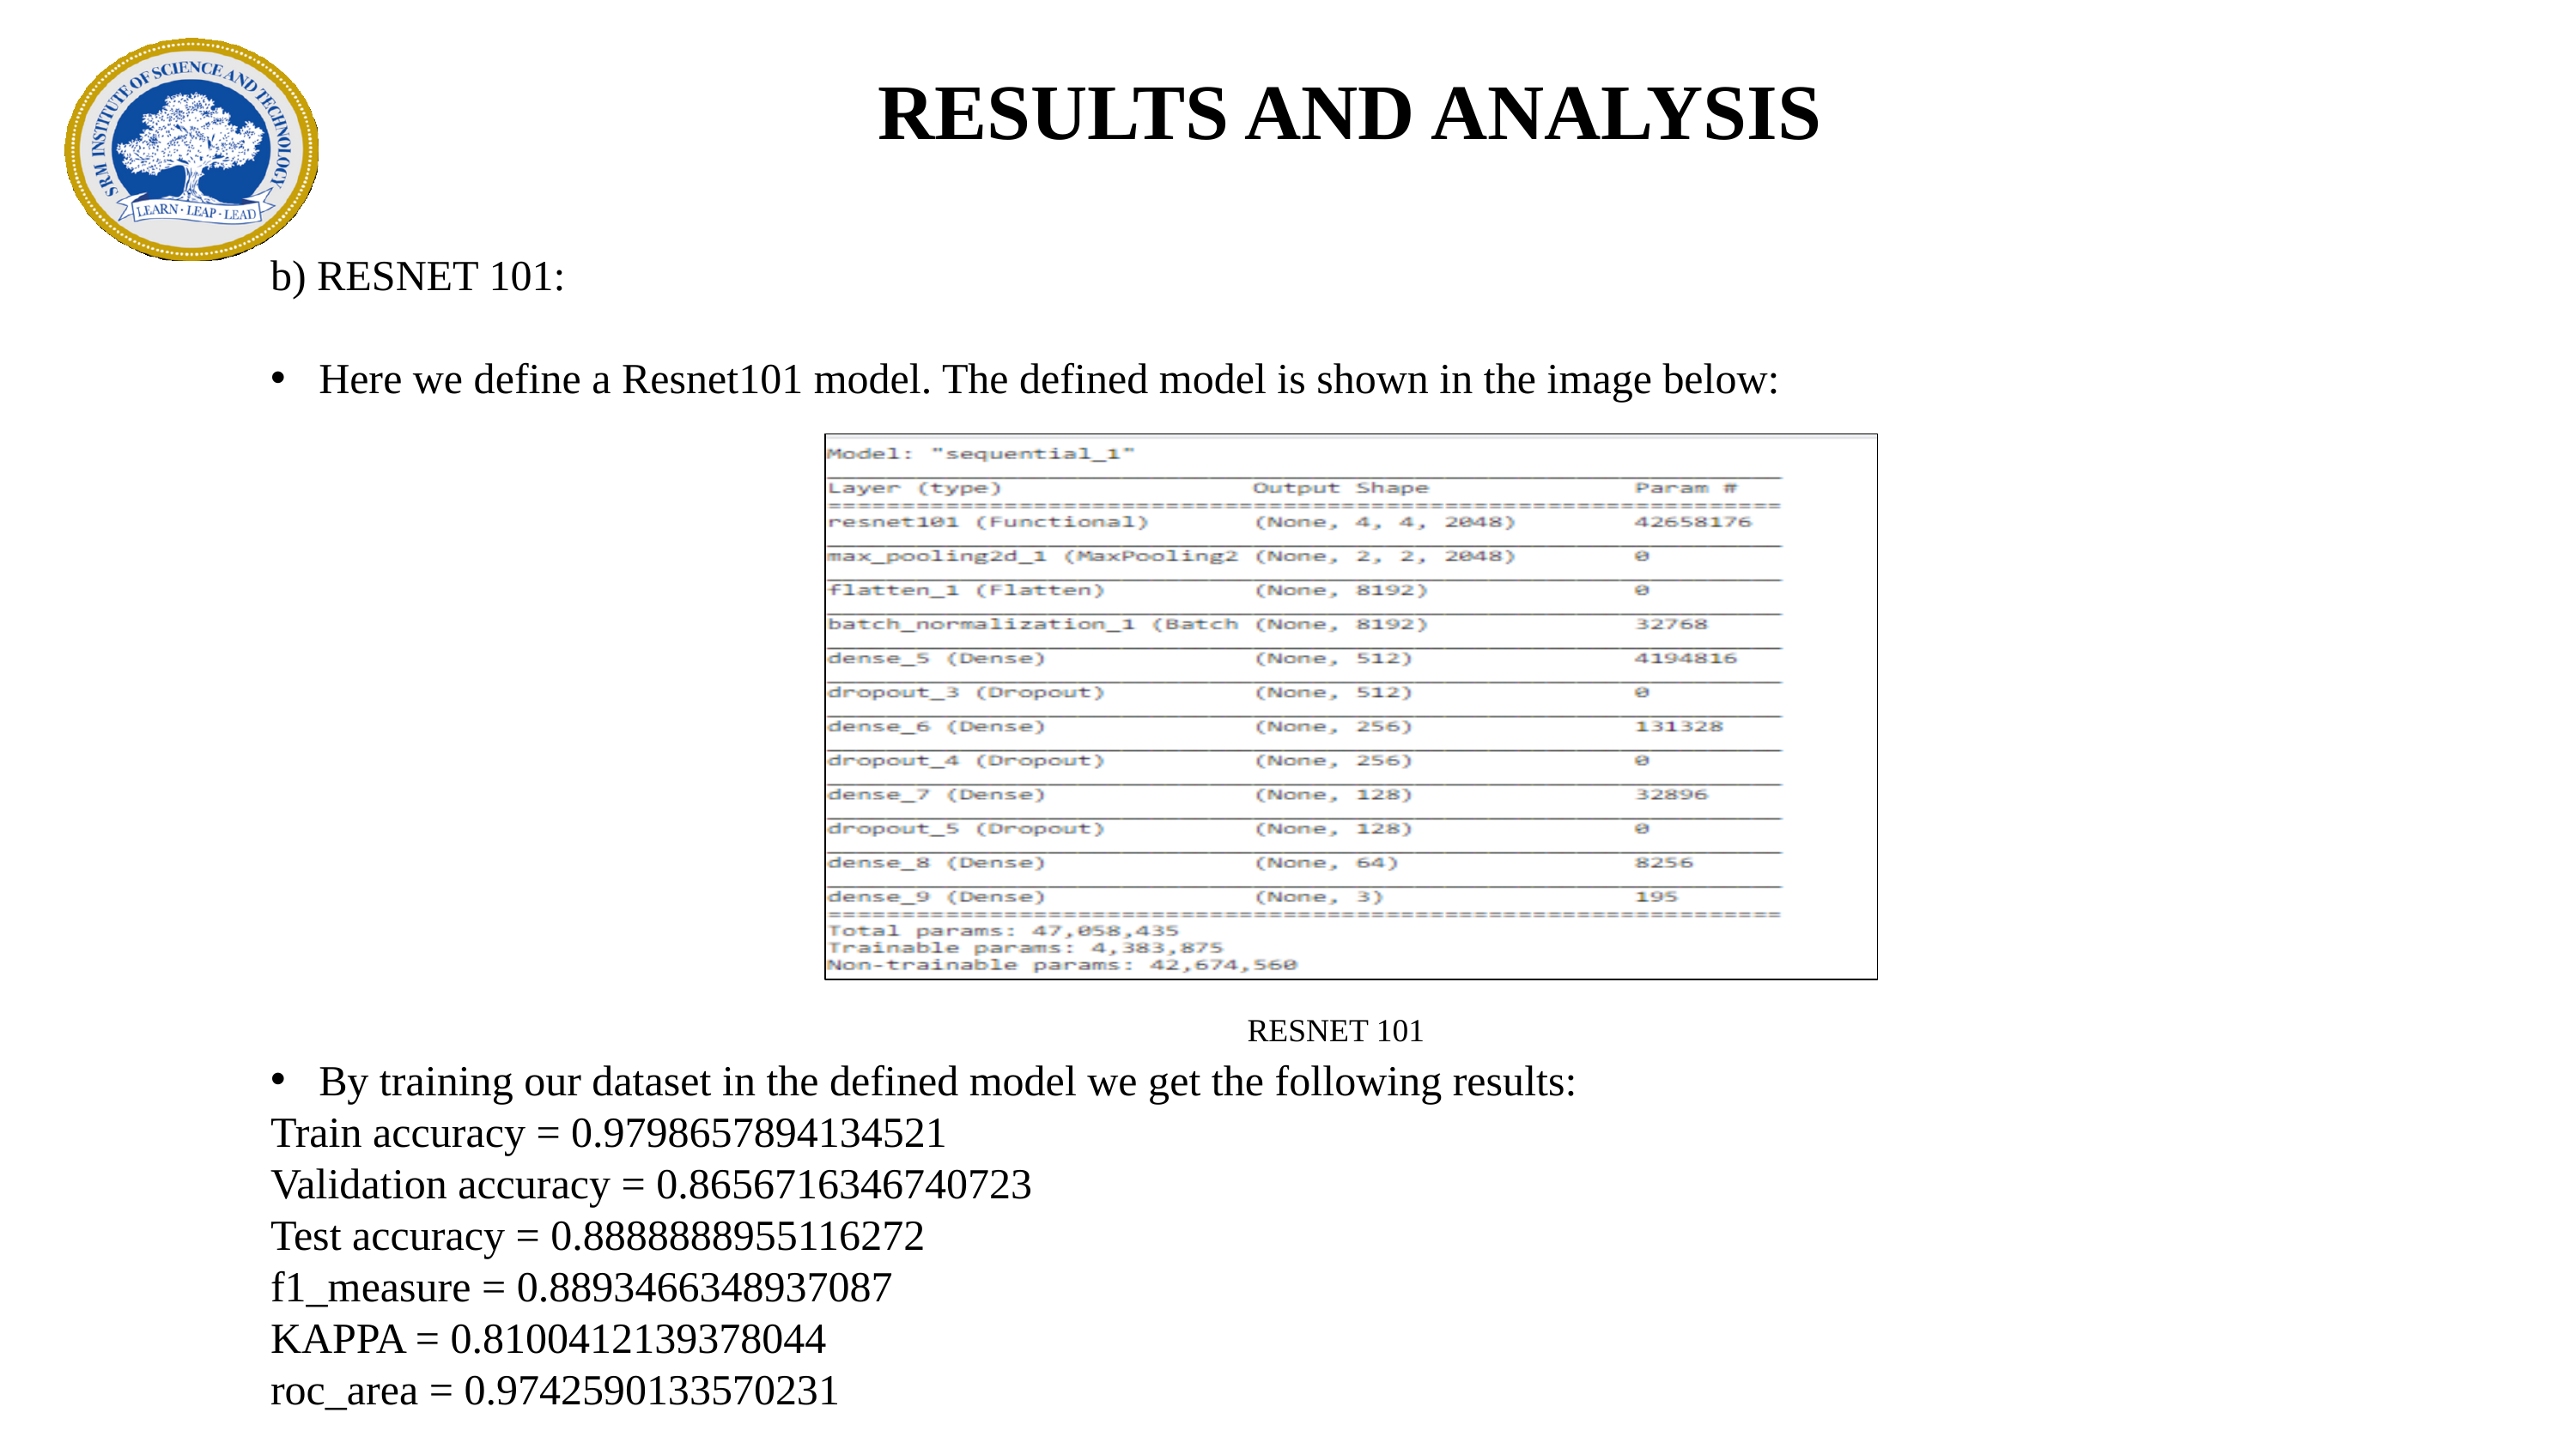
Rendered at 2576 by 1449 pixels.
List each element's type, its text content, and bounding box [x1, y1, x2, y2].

text_box By training our dataset in the defined model we get the following results: Train accuracy = 0.9798657894134521 Validation accuracy = 0.8656716346740723 Test accuracy = 0.8888888955116272 f1_measure = 0.8893466348937087 KAPPA = 0.8100412139378044 roc_area = 0.9742590133570231 [257, 1046, 2338, 1420]
text_box RESNET 101 [1234, 1003, 1489, 1055]
text_box b) RESNET 101: Here we define a Resnet101 model. The defined model is shown in the image below: [257, 241, 2454, 564]
text_box RESULTS AND ANALYSIS [848, 58, 1851, 155]
picture [825, 434, 1877, 979]
picture [64, 37, 319, 261]
